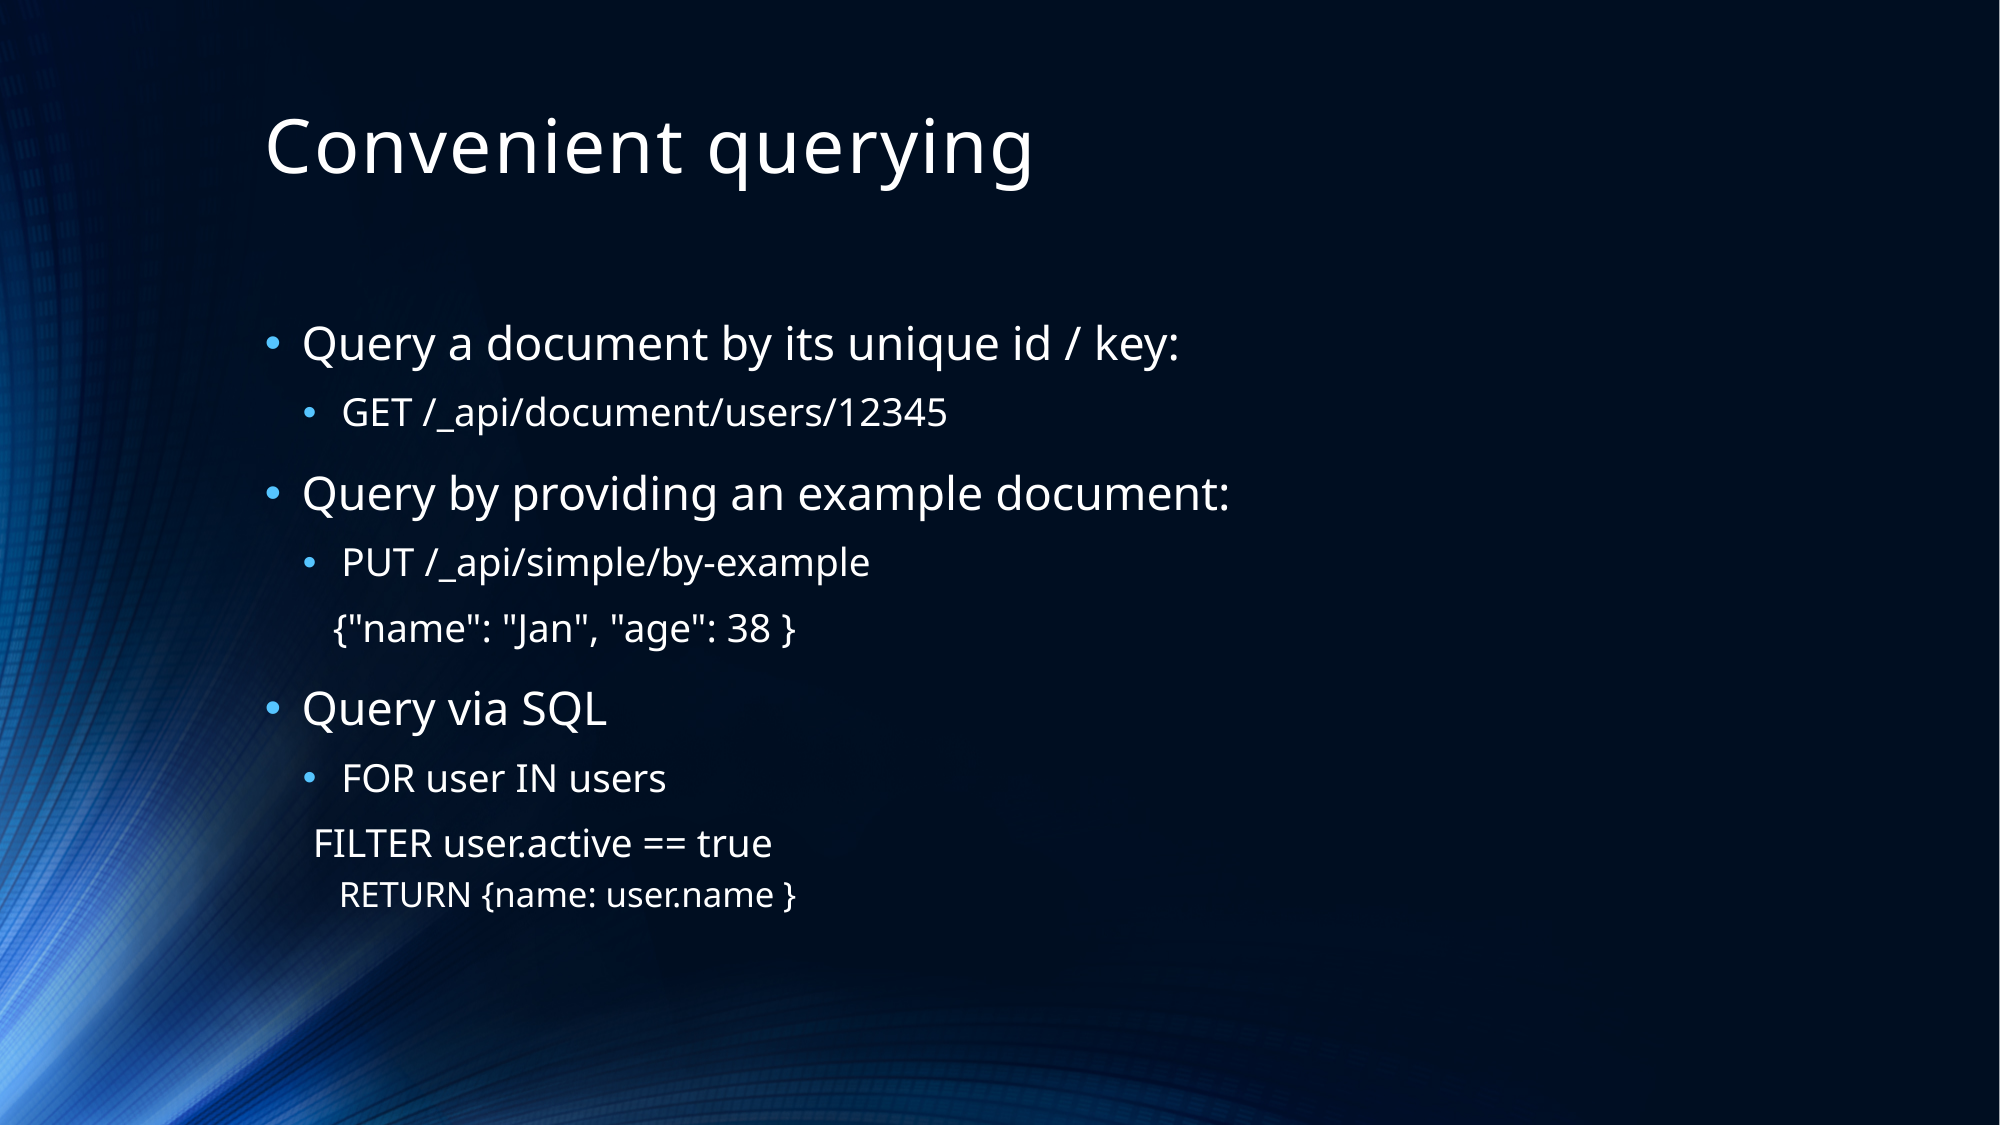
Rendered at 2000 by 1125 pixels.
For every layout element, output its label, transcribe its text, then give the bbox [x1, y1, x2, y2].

list Query a document by its unique id / key: GET /_api/document/users/12345 Query by providing an example document: PUT /_api/simple/by-example {"name": "Jan", "age": 38 } Query via SQL FOR user IN users FILTER user.active == true RETURN {name: user.name } [249, 312, 1749, 988]
title Convenient querying [249, 62, 1750, 288]
picture [0, 0, 2000, 1125]
